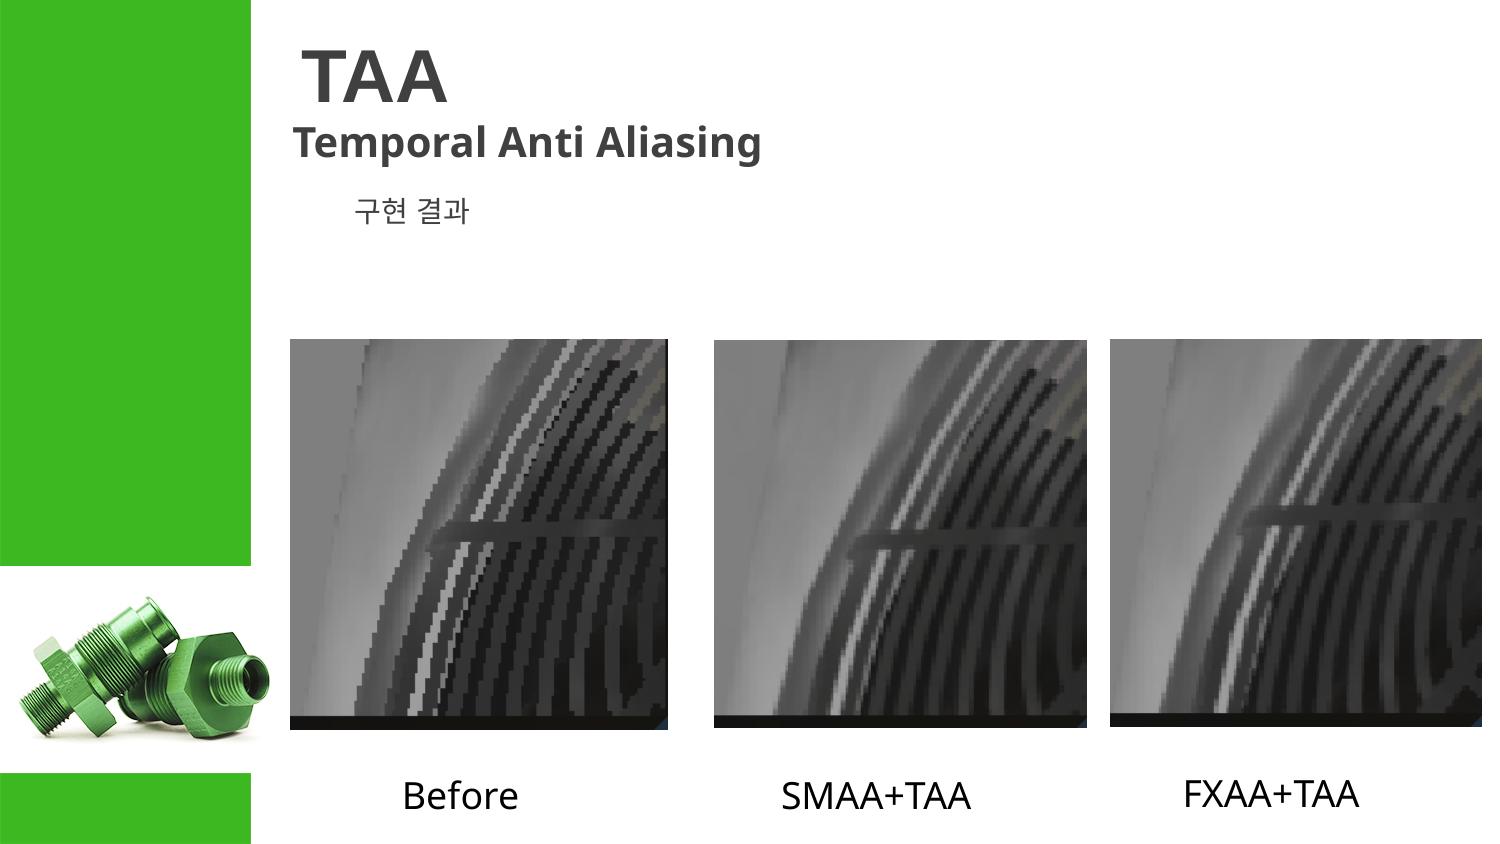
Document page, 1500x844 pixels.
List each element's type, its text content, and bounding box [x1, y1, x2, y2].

picture [0, 0, 1500, 844]
text_box FXAA+TAA [1167, 762, 1375, 823]
title TAA [265, 0, 1500, 146]
text_box SMAA+TAA [766, 764, 987, 824]
list 구현 결과 [289, 185, 1459, 678]
list Temporal Anti Aliasing [277, 102, 1412, 179]
text_box Before [387, 764, 535, 824]
